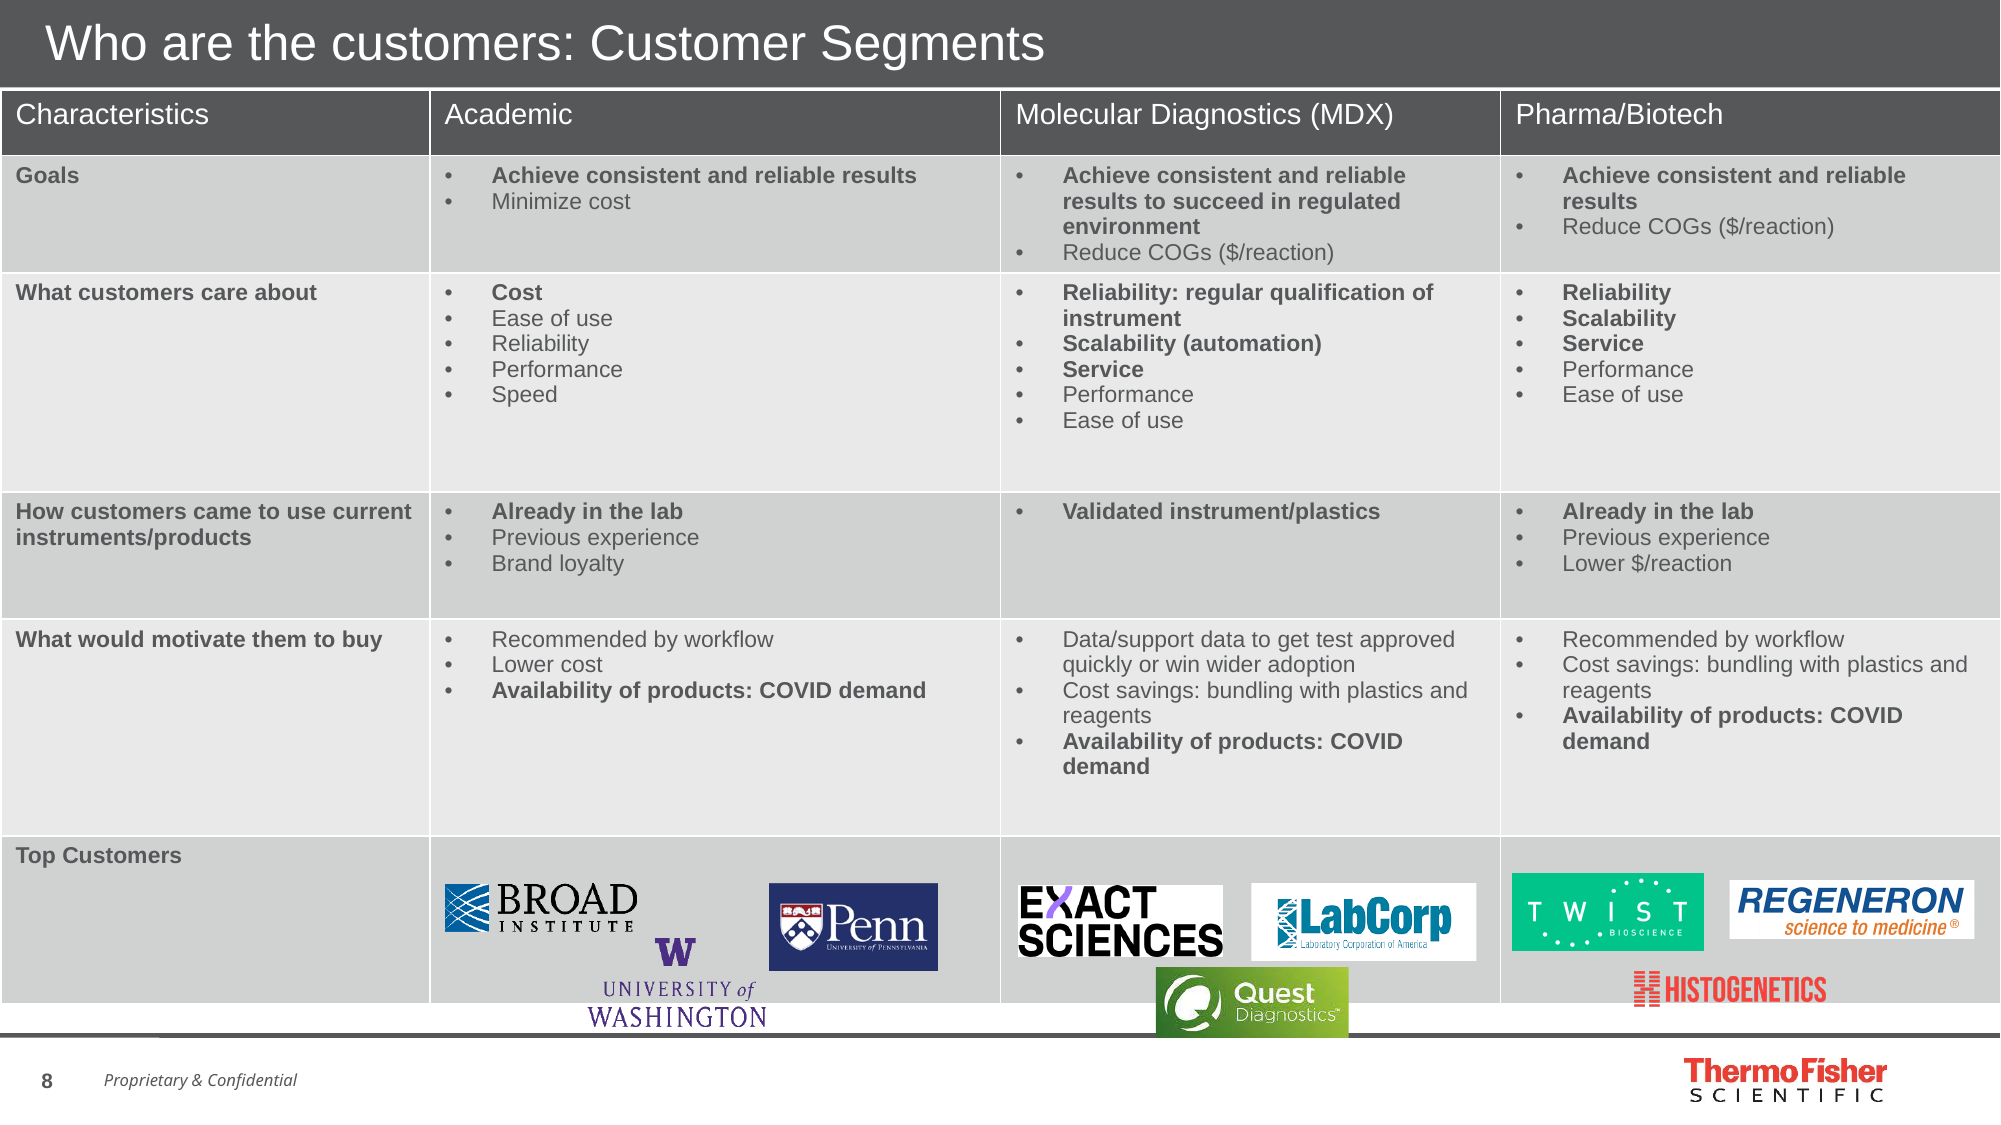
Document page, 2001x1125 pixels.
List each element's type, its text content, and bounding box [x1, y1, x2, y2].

table_header Pharma/Biotech [1501, 91, 2000, 155]
table_header Academic [431, 91, 1000, 155]
table_cell Data/support data to get test approved quickly or win wider adoption Cost savings: bundling with plastics and reagents Availability of products: COVID demand [1001, 620, 1500, 835]
picture [769, 883, 939, 972]
picture [1729, 880, 1975, 940]
picture [1017, 885, 1224, 957]
table_cell [1501, 837, 2000, 1003]
table_cell Already in the lab Previous experience Brand loyalty [431, 493, 1000, 618]
table_header Molecular Diagnostics (MDX) [1001, 91, 1500, 155]
table_cell Reliability: regular qualification of instrument Scalability (automation) Service Performance Ease of use [1001, 274, 1500, 491]
table_cell Top Customers [2, 837, 429, 1003]
table_cell Achieve consistent and reliable results Minimize cost [431, 156, 1000, 272]
table_cell Cost Ease of use Reliability Performance Speed [431, 274, 1000, 491]
table_cell What customers care about [2, 274, 429, 491]
table_cell Validated instrument/plastics [1001, 493, 1500, 618]
table_cell Reliability Scalability Service Performance Ease of use [1501, 274, 2000, 491]
table_cell Achieve consistent and reliable results to succeed in regulated environment Reduce COGs ($/reaction) [1001, 156, 1500, 272]
table_cell [1001, 837, 1500, 1003]
title Who are the customers: Customer Segments [0, 0, 2000, 88]
picture [1512, 873, 1704, 951]
table_cell Already in the lab Previous experience Lower $/reaction [1501, 493, 2000, 618]
picture [587, 938, 766, 1027]
picture [1684, 1058, 1887, 1102]
picture [1155, 967, 1349, 1038]
picture [445, 883, 637, 932]
picture [1251, 883, 1477, 961]
table_cell [431, 837, 1000, 1003]
table_header Characteristics [2, 91, 429, 155]
table_cell Recommended by workflow Lower cost Availability of products: COVID demand [431, 620, 1000, 835]
table_cell Goals [2, 156, 429, 272]
table_cell How customers came to use current instruments/products [2, 493, 429, 618]
picture [1634, 970, 1826, 1007]
table_cell Recommended by workflow Cost savings: bundling with plastics and reagents Availability of products: COVID demand [1501, 620, 2000, 835]
table_cell Achieve consistent and reliable results Reduce COGs ($/reaction) [1501, 156, 2000, 272]
table_cell What would motivate them to buy [2, 620, 429, 835]
